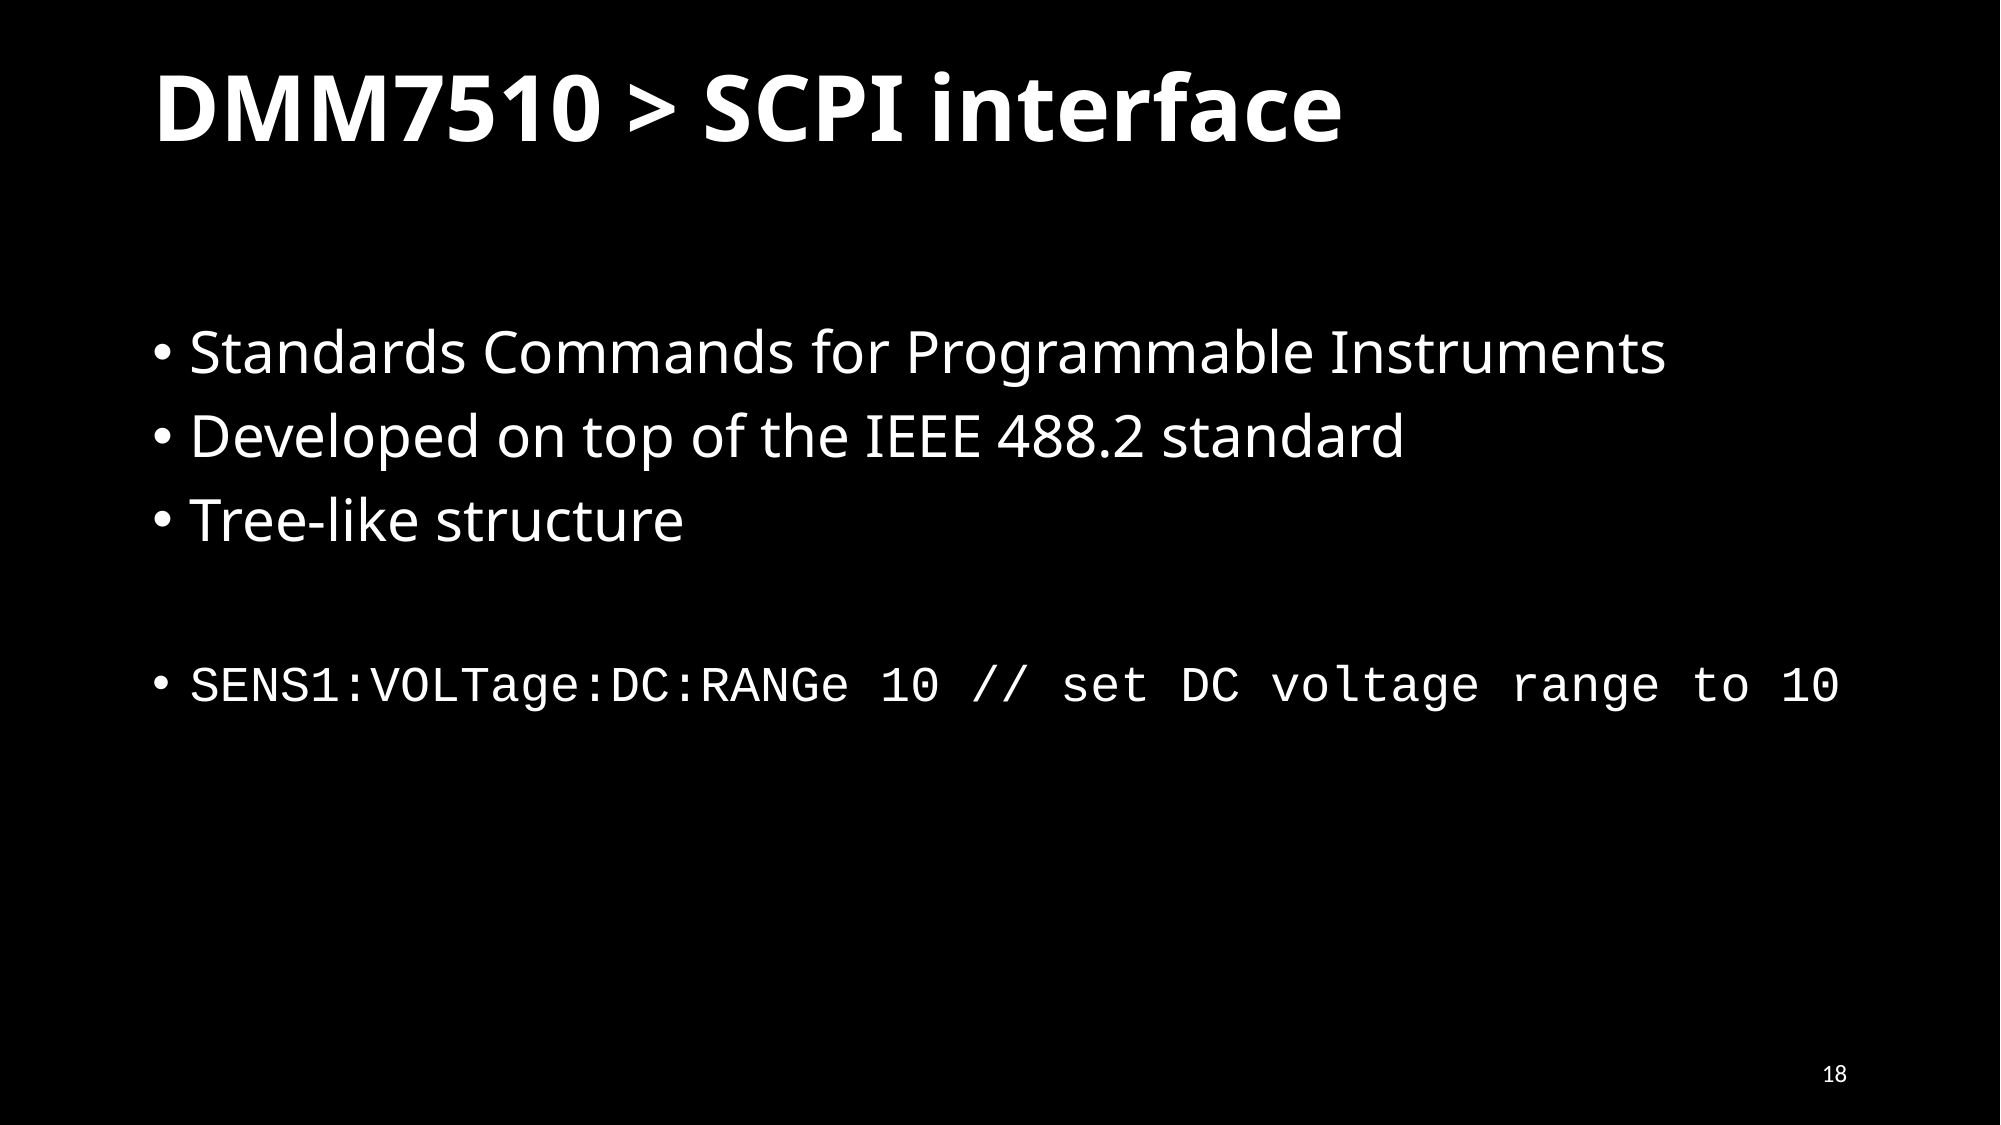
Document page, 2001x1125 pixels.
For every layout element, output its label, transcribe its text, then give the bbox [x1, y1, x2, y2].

list Standards Commands for Programmable Instruments Developed on top of the IEEE 488.2 standard Tree-like structure SENS1:VOLTage:DC:RANGe 10 // set DC voltage range to 10 [137, 315, 1863, 1014]
title DMM7510 > SCPI interface [137, 3, 1863, 221]
slide_number 18 [1412, 1042, 1863, 1103]
